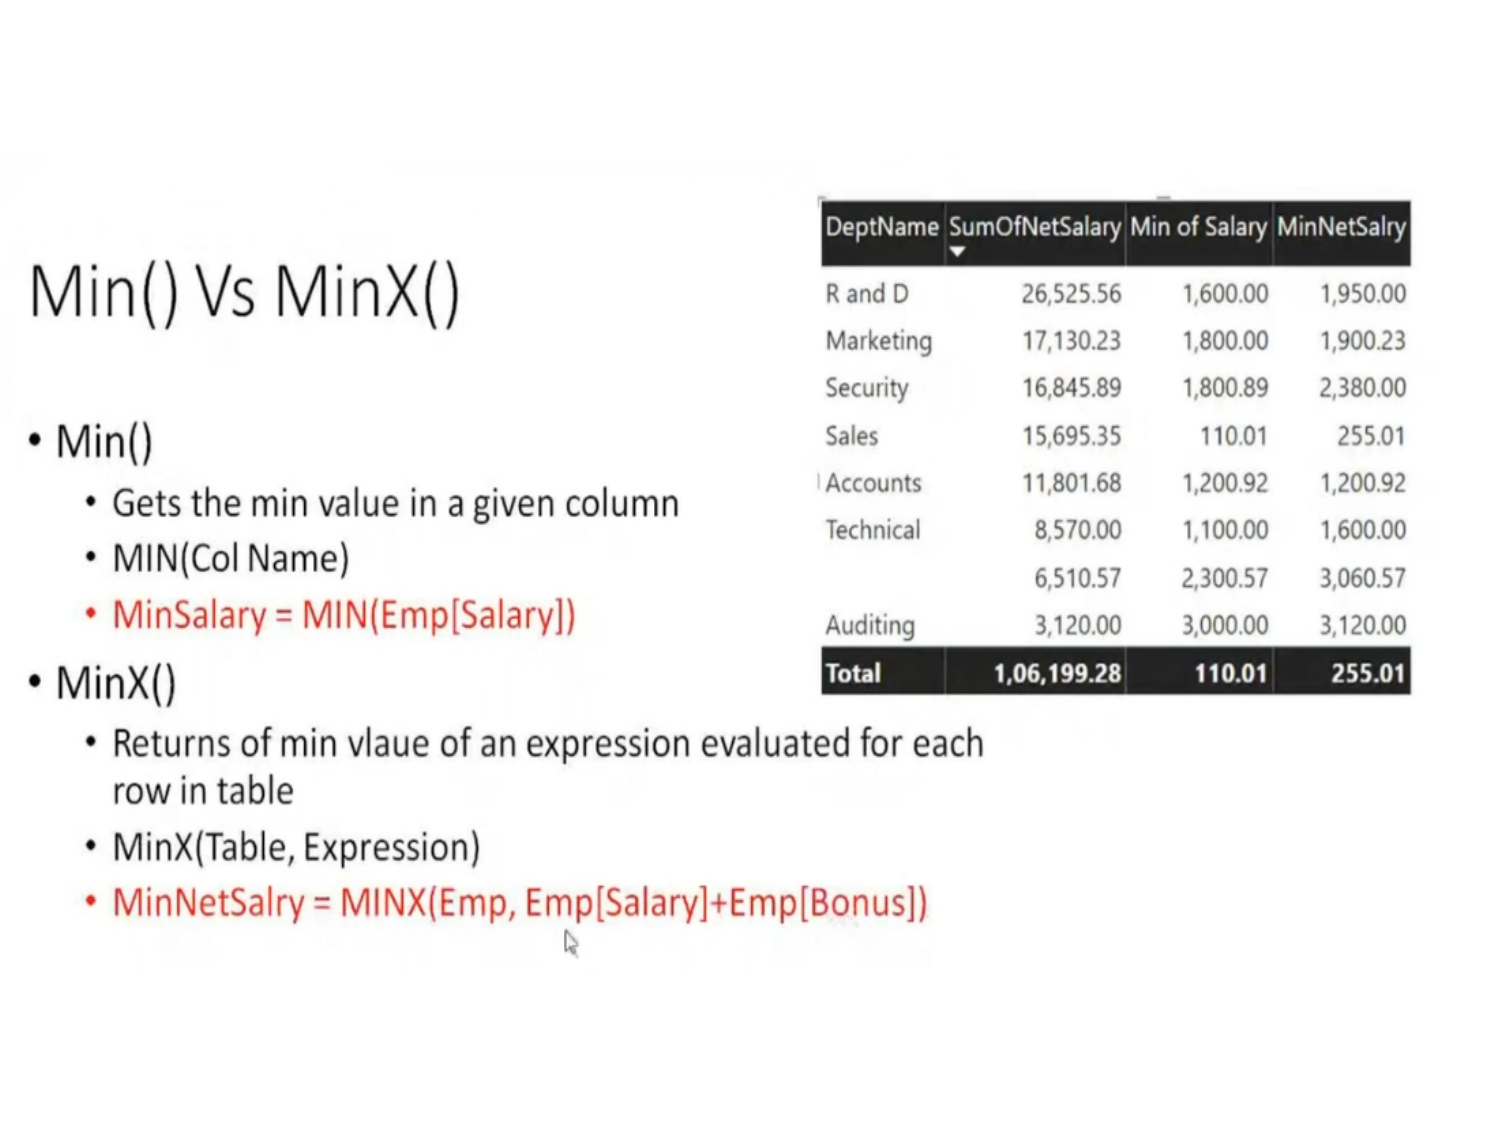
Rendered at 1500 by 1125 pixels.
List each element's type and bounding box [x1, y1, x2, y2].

picture [0, 152, 1476, 973]
